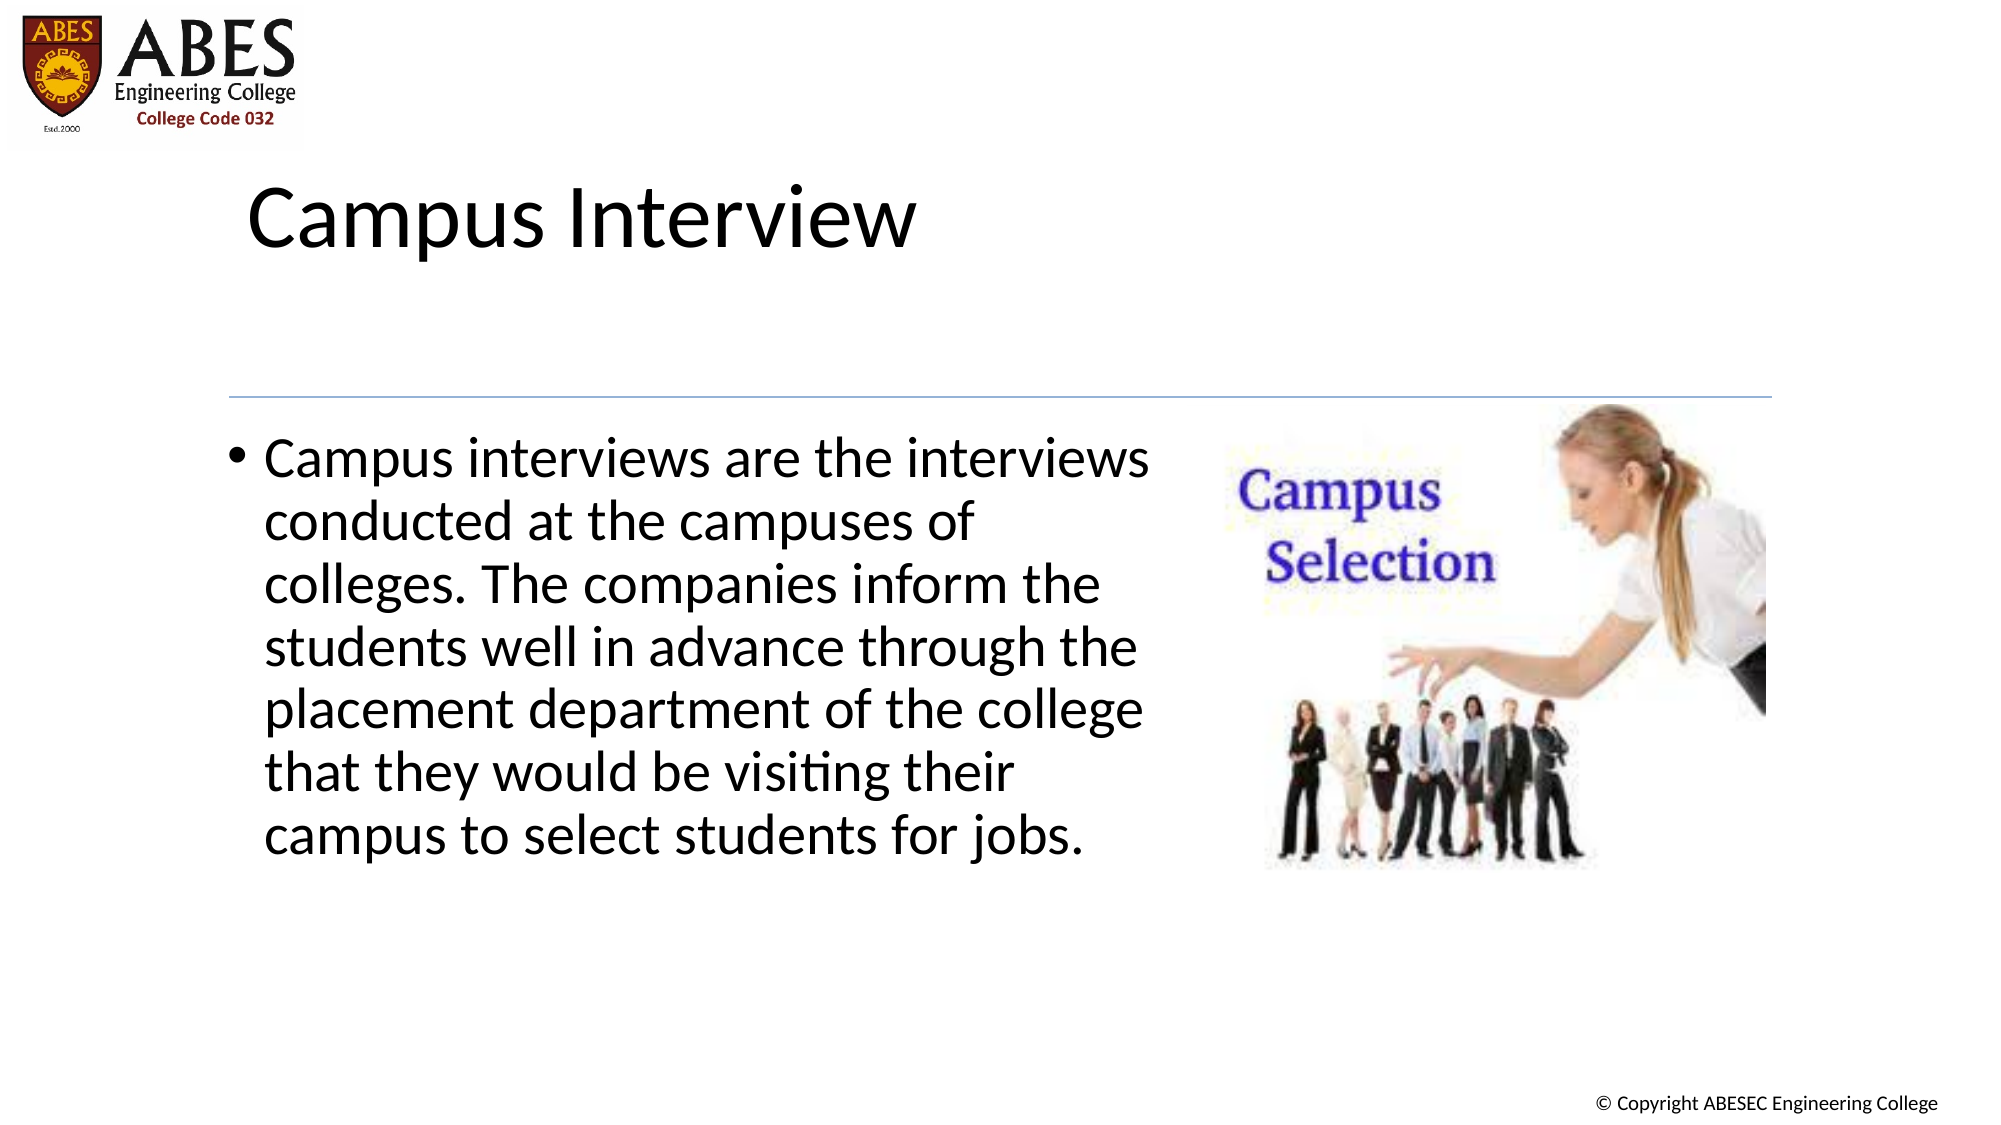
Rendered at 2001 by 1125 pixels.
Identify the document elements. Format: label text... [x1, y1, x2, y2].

list Campus interviews are the interviews conducted at the campuses of colleges. The companies inform the students well in advance through the placement department of the college that they would be visiting their campus to select students for jobs. [212, 419, 1173, 1048]
title Campus Interview [212, 161, 1788, 375]
picture [1187, 404, 1766, 873]
picture [7, 5, 304, 151]
